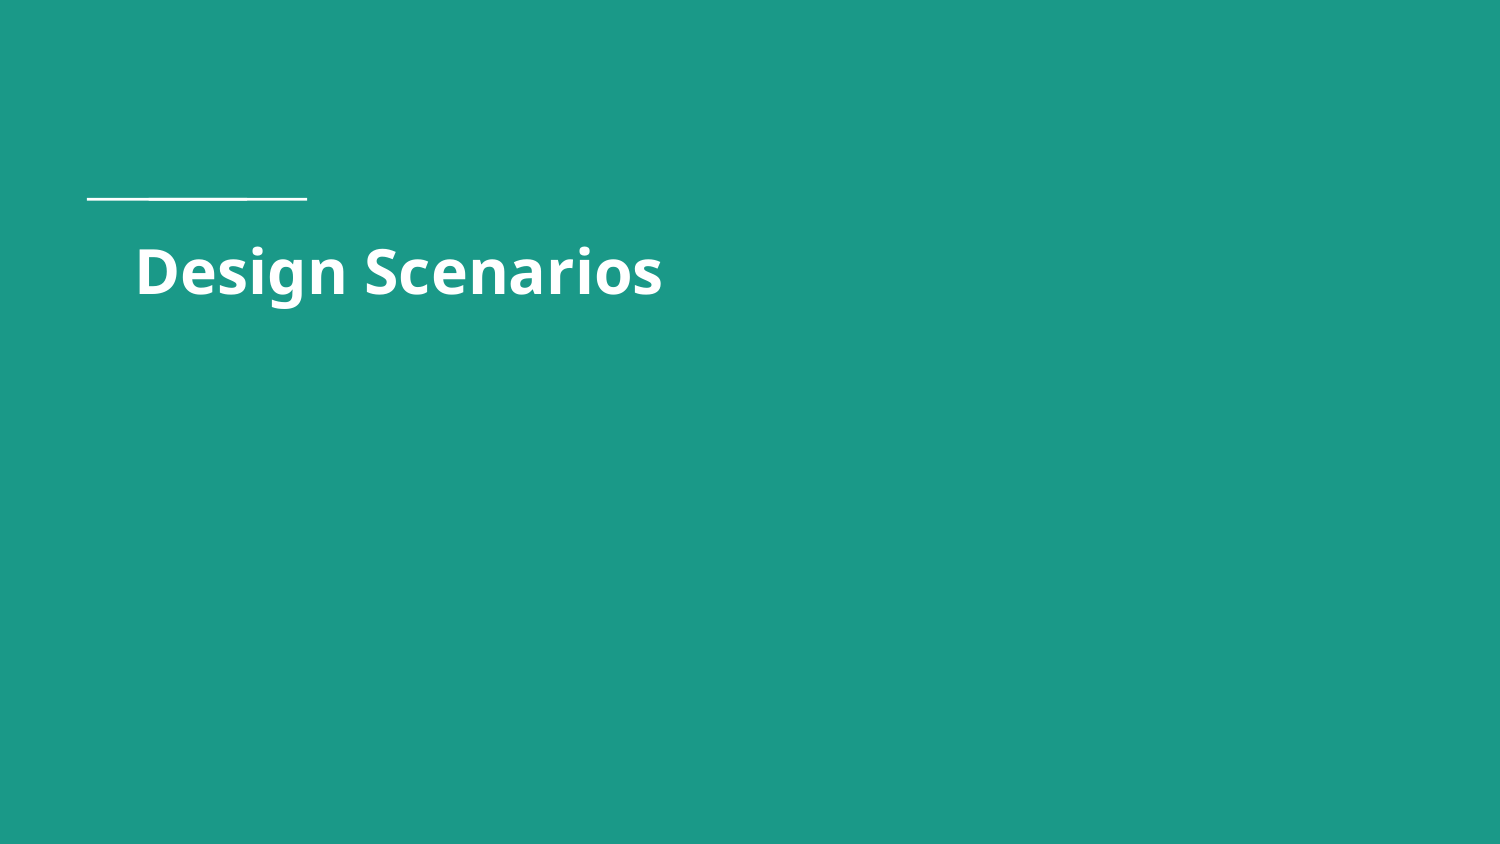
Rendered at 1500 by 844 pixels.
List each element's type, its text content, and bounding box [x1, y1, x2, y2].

title Design Scenarios [119, 216, 1381, 466]
